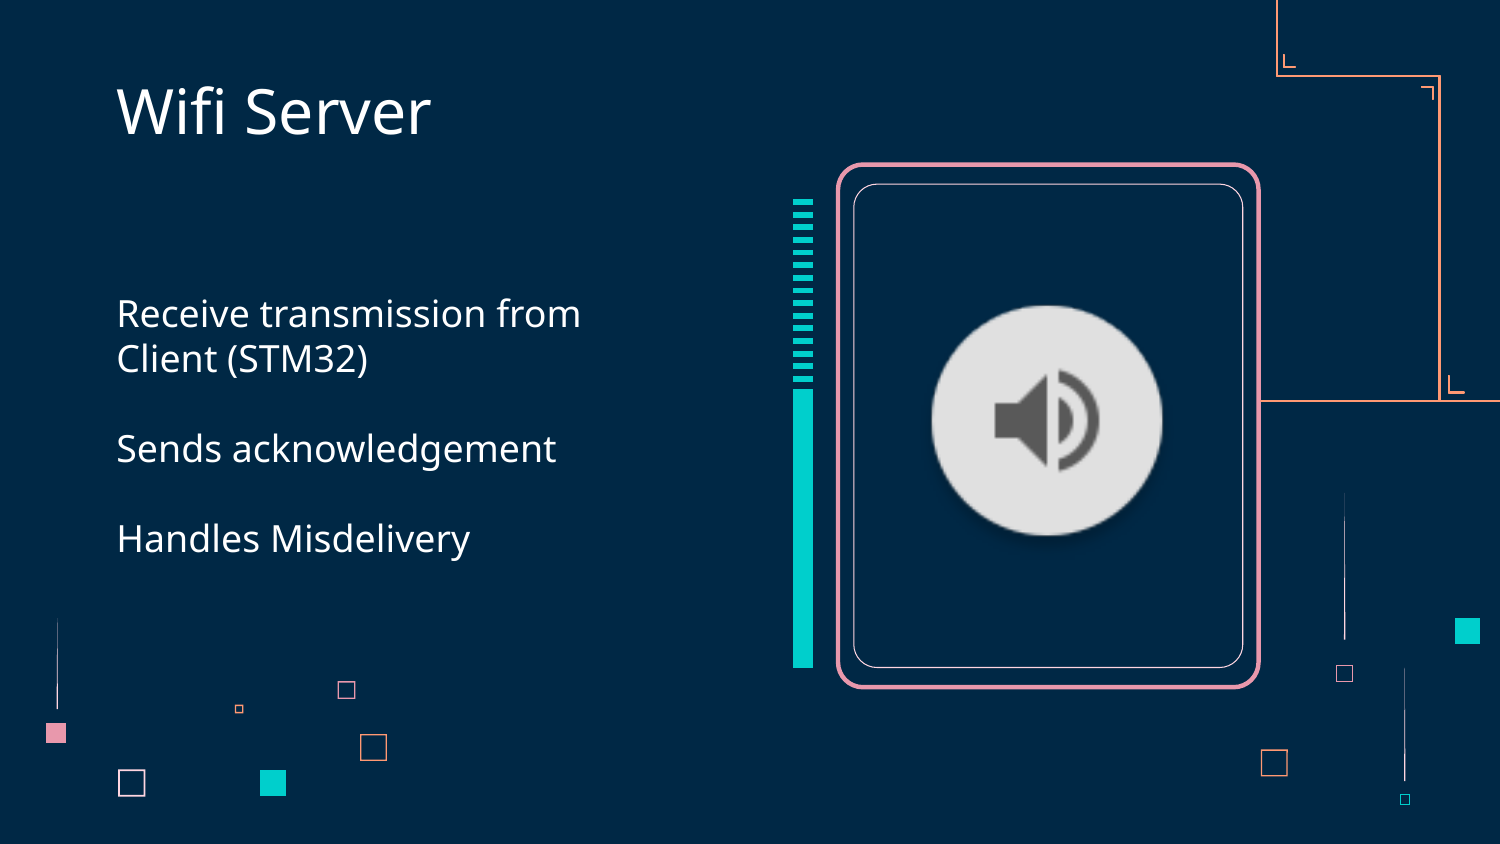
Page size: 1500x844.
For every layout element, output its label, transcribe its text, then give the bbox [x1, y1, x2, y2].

picture [909, 283, 1187, 561]
title Wifi Server [101, 67, 697, 163]
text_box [1260, 0, 1500, 402]
list Receive transmission from Client (STM32) Sends acknowledgement Handles Misdelivery [101, 275, 682, 619]
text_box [792, 162, 1262, 690]
